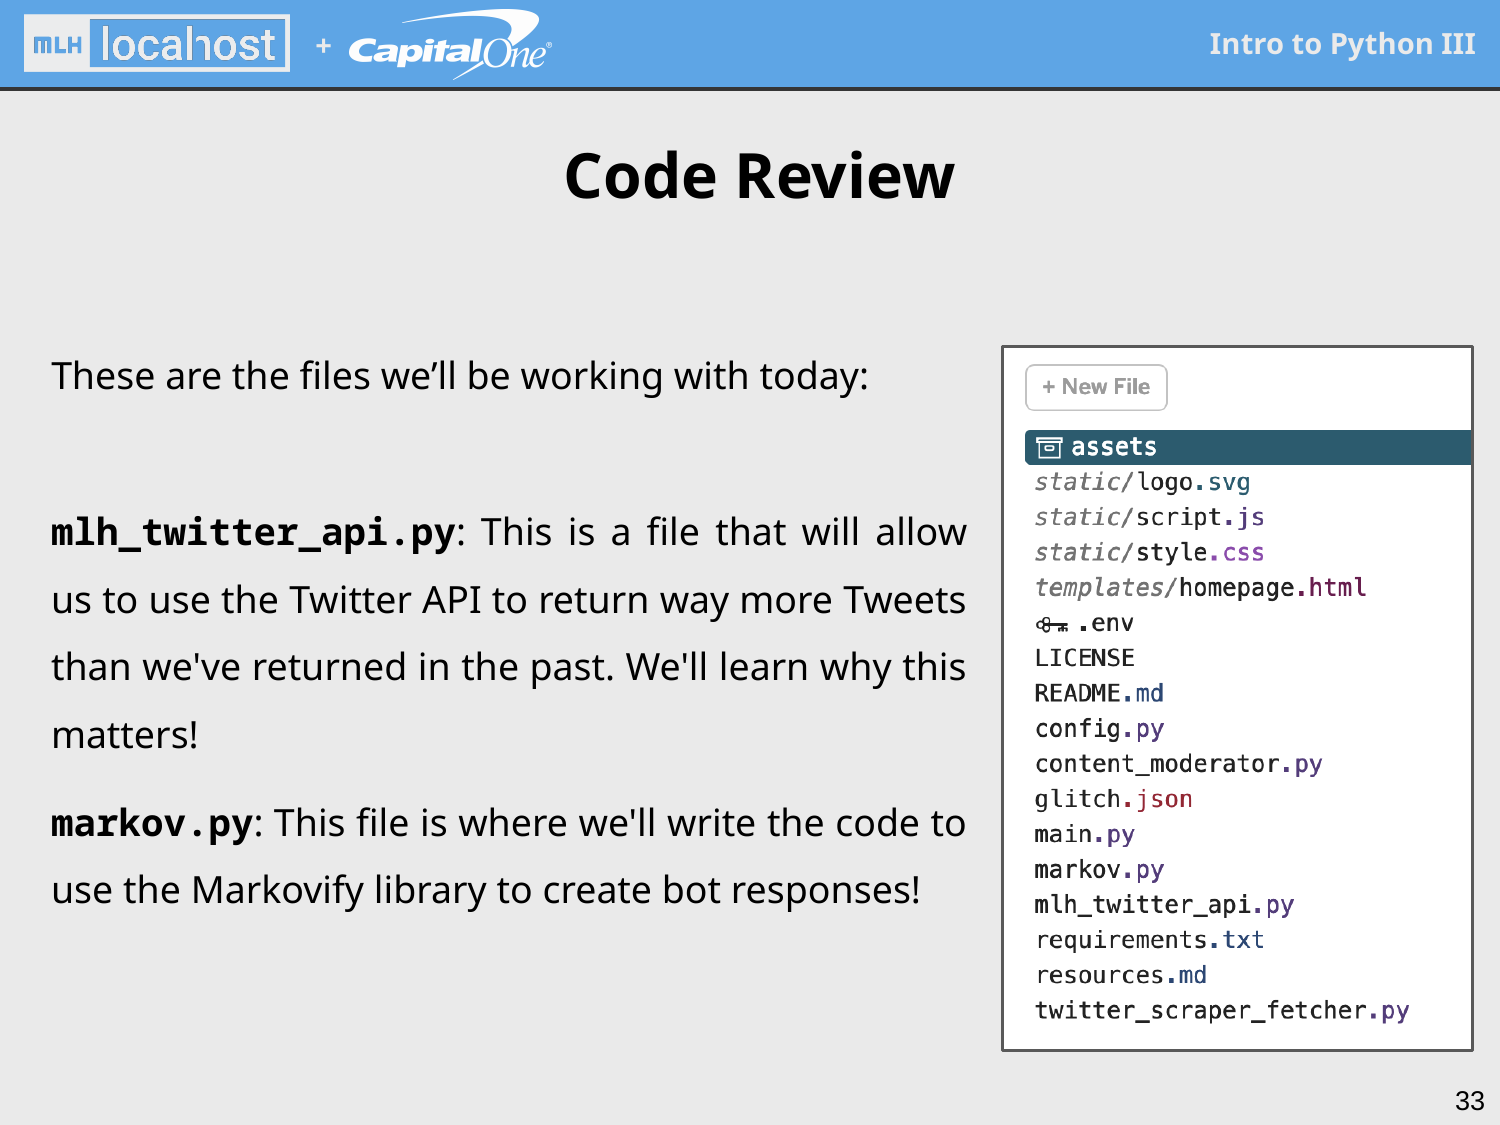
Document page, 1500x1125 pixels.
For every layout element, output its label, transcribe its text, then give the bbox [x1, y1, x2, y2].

picture [349, 9, 552, 80]
picture [24, 14, 290, 72]
picture [1003, 347, 1472, 1050]
title Code Review [36, 106, 1484, 242]
text_box mlh_twitter_api.py: This is a file that will allow us to use the Twitter API to return way more Tweets than we've returned in the past. We'll learn why this matters! markov.py: This file is where we'll write the code to use the Markovify library to create bot responses! [36, 365, 983, 1032]
text_box These are the files we’ll be working with today: [36, 314, 958, 435]
